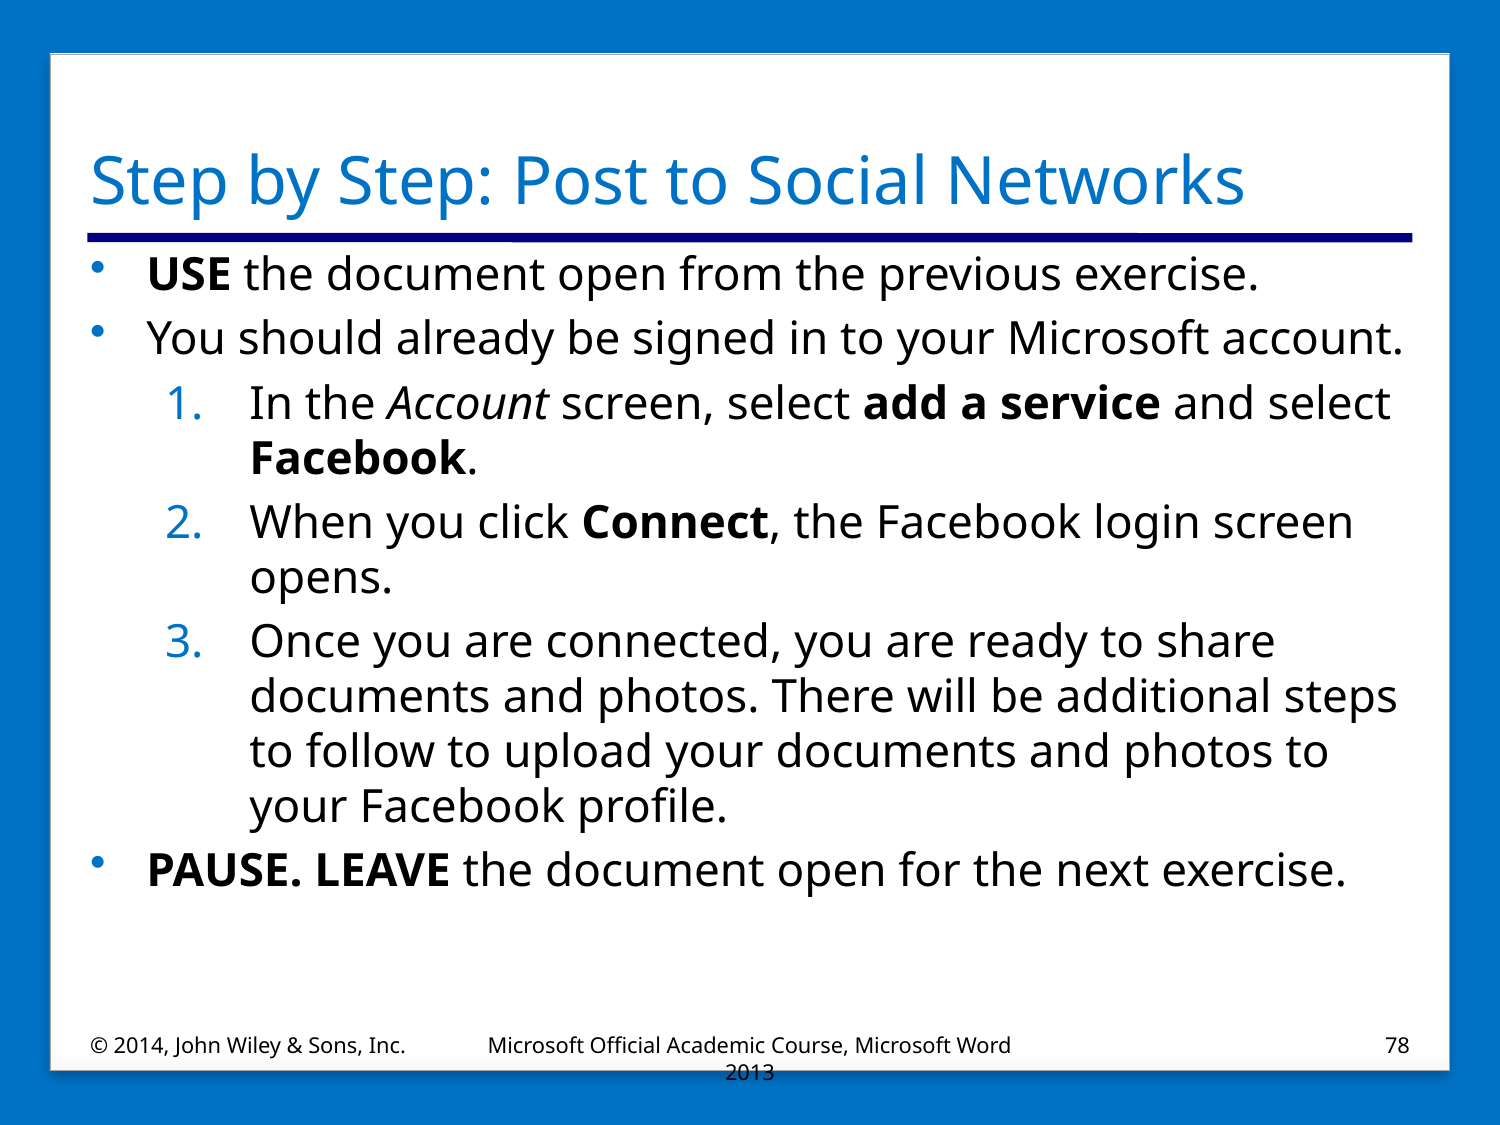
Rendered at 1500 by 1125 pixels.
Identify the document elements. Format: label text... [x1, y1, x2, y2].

footer Microsoft Official Academic Course, Microsoft Word 2013 [449, 1024, 1051, 1103]
slide_number 78 [1074, 1024, 1426, 1103]
slide_number © 2014, John Wiley & Sons, Inc. [74, 1024, 426, 1103]
list USE the document open from the previous exercise. You should already be signed in to your Microsoft account. In the Account screen, select add a service and select Facebook. When you click Connect, the Facebook login screen opens. Once you are connected, you are ready to share documents and photos. There will be additional steps to follow to upload your documents and photos to your Facebook profile. PAUSE. LEAVE the document open for the next exercise. [75, 237, 1425, 1063]
title Step by Step: Post to Social Networks [74, 74, 1426, 226]
